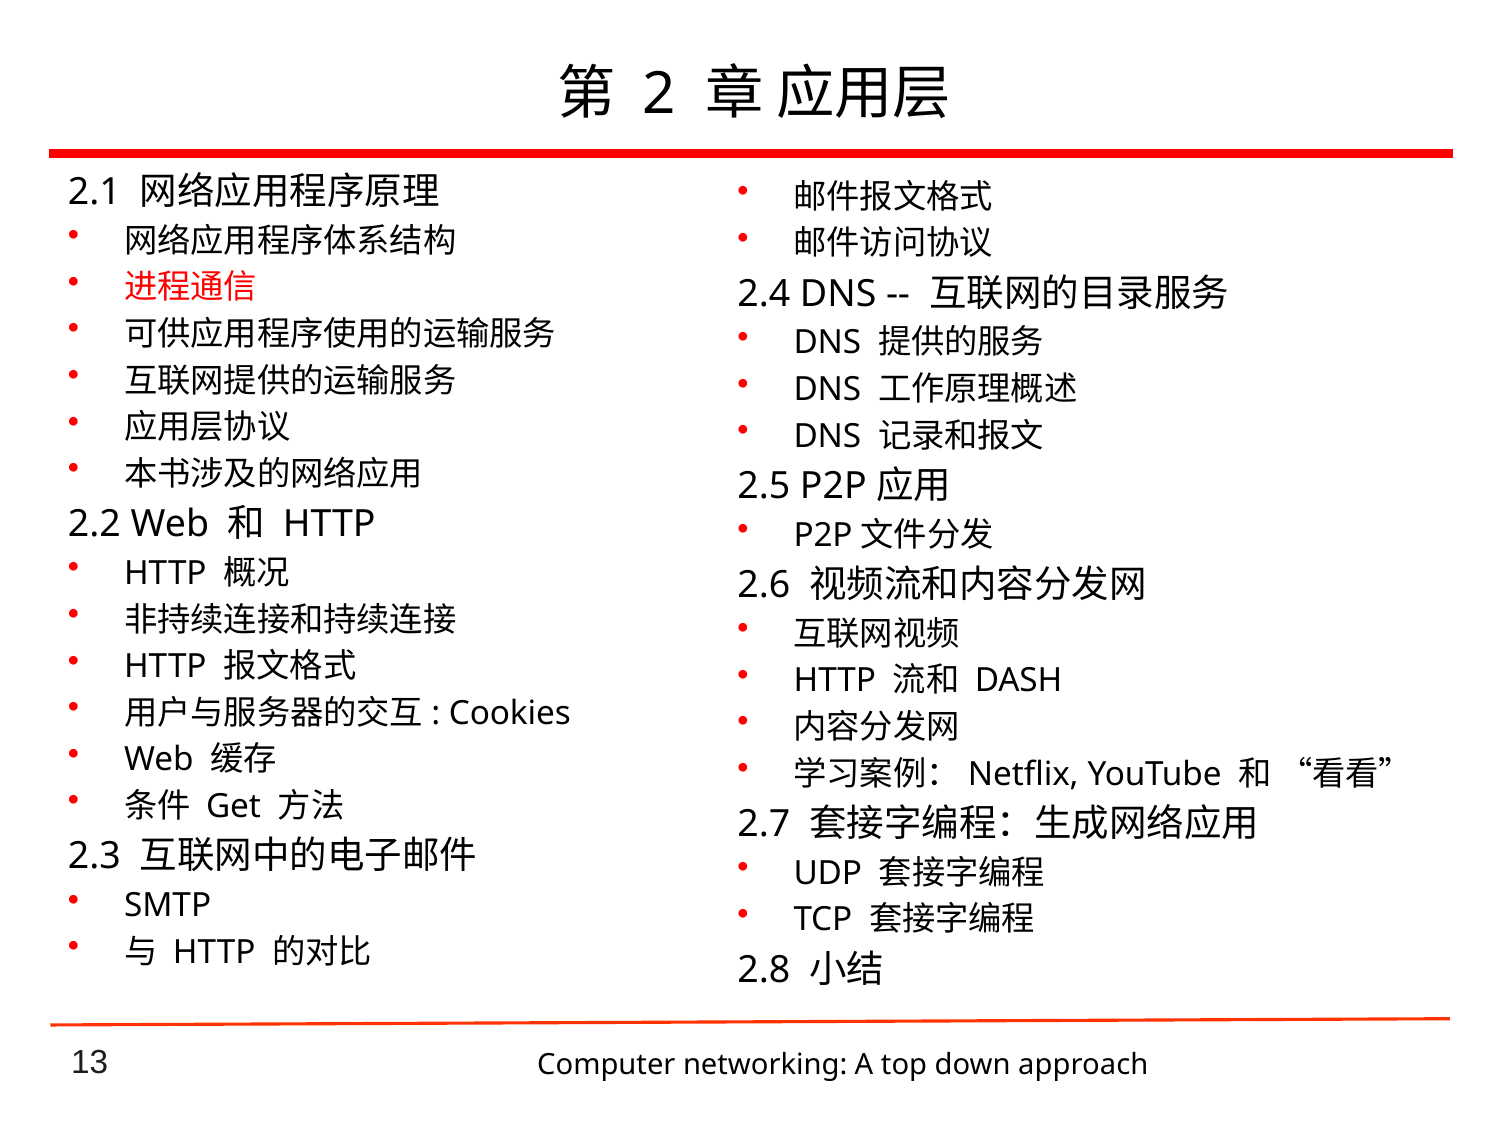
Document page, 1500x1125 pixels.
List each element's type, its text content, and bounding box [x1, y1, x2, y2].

footer Computer networking: A top down approach [505, 1037, 1181, 1089]
title 第 2 章 应用层 [52, 37, 1457, 143]
list 2.1 网络应用程序原理 网络应用程序体系结构 进程通信 可供应用程序使用的运输服务 互联网提供的运输服务 应用层协议 本书涉及的网络应用 2.2 Web 和 HTTP HTTP 概况 非持续连接和持续连接 HTTP 报文格式 用户与服务器的交互: Cookies Web 缓存 条件 Get 方法 2.3 互联网中的电子邮件 SMTP 与 HTTP 的对比 [52, 159, 738, 1013]
list 邮件报文格式 邮件访问协议 2.4 DNS -- 互联网的目录服务 DNS 提供的服务 DNS 工作原理概述 DNS 记录和报文 2.5 P2P应用 P2P文件分发 2.6 视频流和内容分发网 互联网视频 HTTP 流和 DASH 内容分发网 学习案例：Netflix, YouTube 和 “看看” 2.7 套接字编程：生成网络应用 UDP 套接字编程 TCP 套接字编程 2.8 小结 [722, 167, 1450, 1013]
